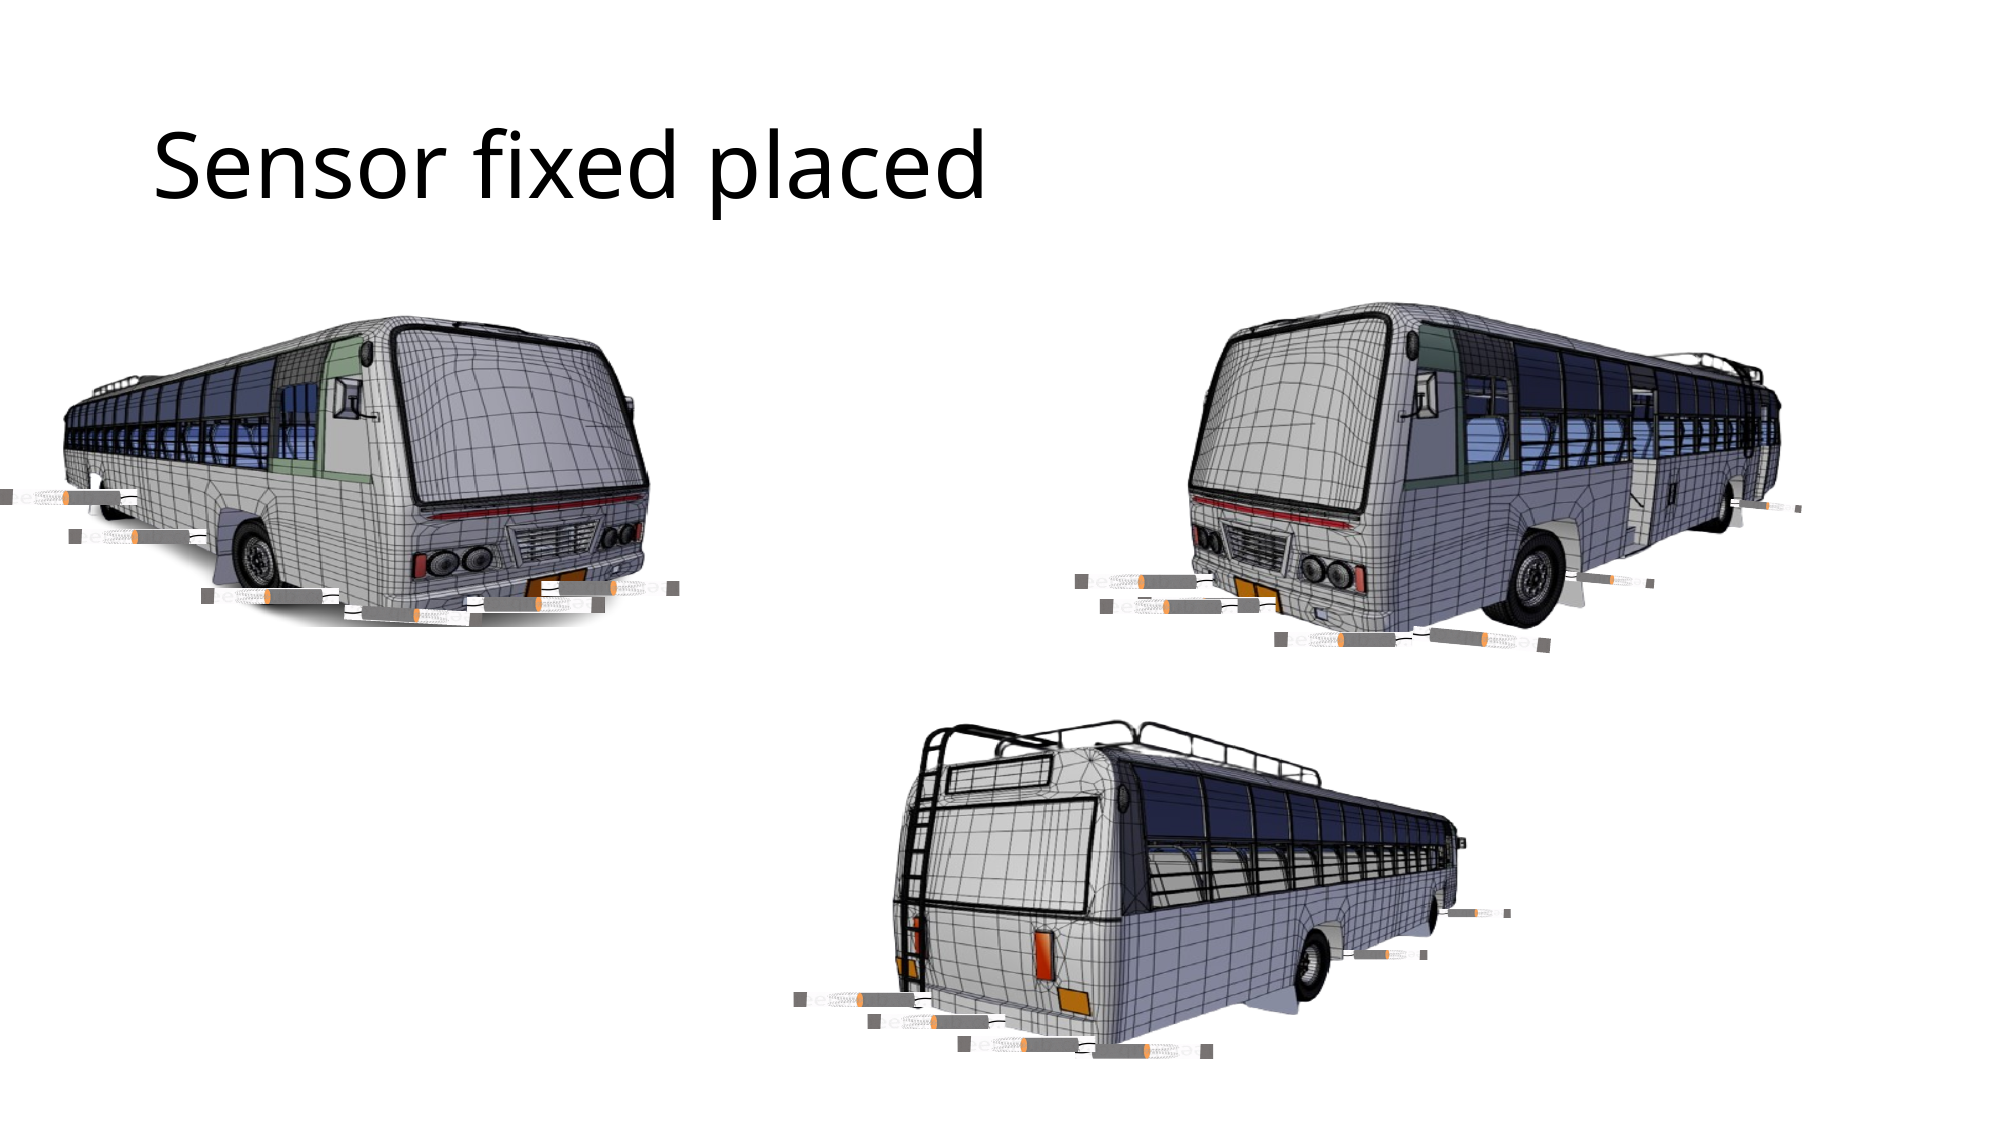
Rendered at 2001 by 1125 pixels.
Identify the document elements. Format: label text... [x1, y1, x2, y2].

picture [1074, 277, 1813, 663]
title Sensor fixed placed [137, 59, 1863, 278]
picture [0, 301, 680, 627]
picture [793, 703, 1511, 1060]
